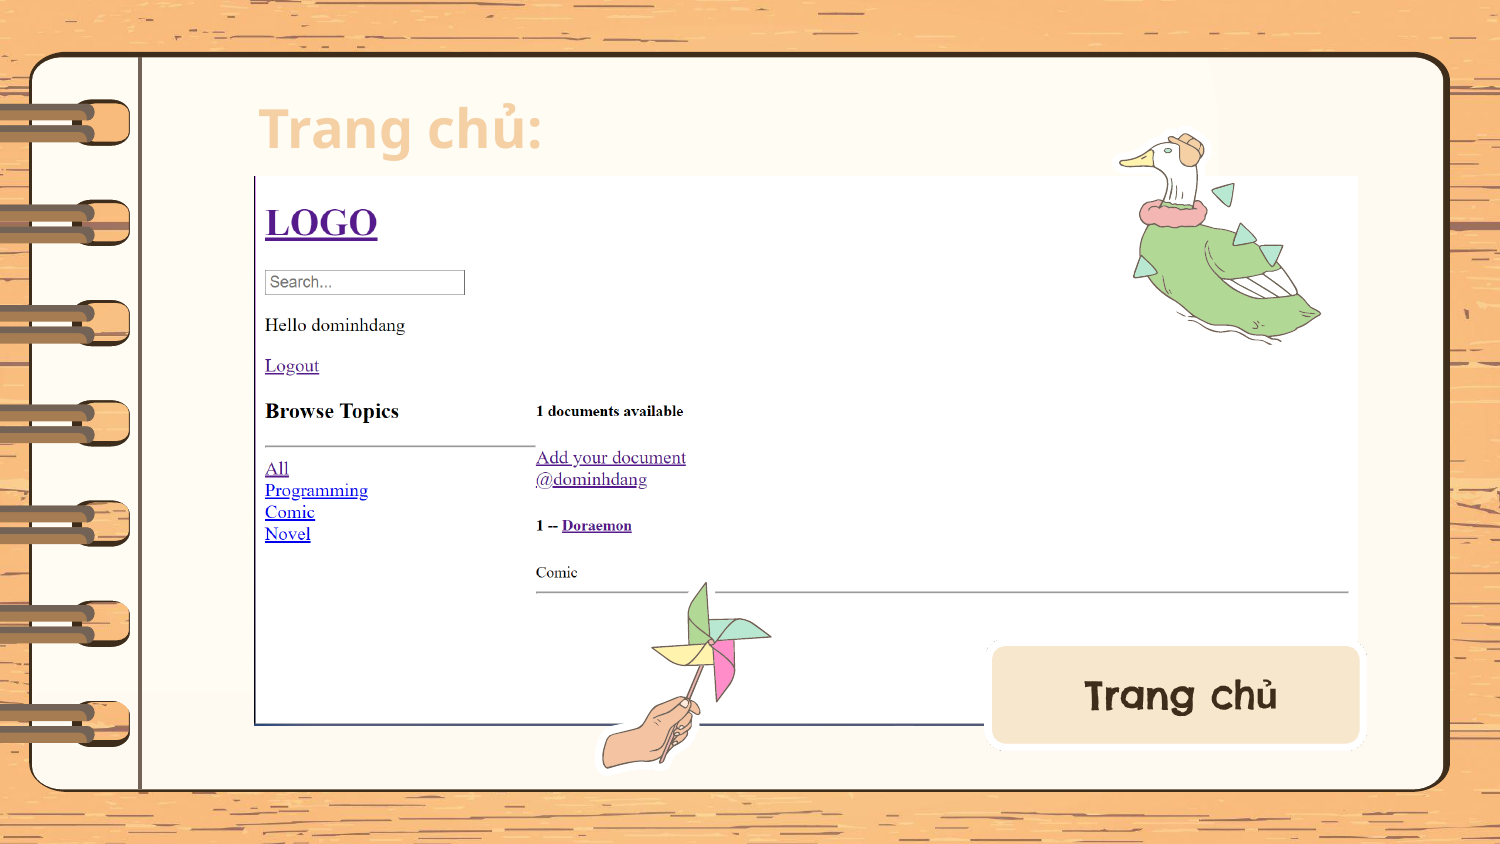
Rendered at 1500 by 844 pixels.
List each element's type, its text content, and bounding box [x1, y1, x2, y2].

picture [0, 422, 29, 426]
picture [0, 222, 29, 226]
picture [0, 244, 29, 305]
picture [0, 121, 29, 125]
picture [82, 702, 128, 740]
title Trang chủ: [243, 70, 759, 205]
picture [254, 176, 1367, 751]
picture [0, 344, 29, 404]
picture [0, 322, 29, 326]
picture [82, 204, 128, 241]
picture [0, 545, 29, 605]
picture [0, 143, 29, 204]
picture [82, 603, 128, 640]
picture [0, 622, 29, 626]
picture [82, 303, 128, 341]
picture [0, 722, 29, 726]
picture [82, 403, 128, 441]
picture [0, 523, 29, 527]
picture [0, 644, 29, 704]
picture [0, 444, 29, 505]
picture [0, 0, 1500, 844]
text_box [593, 573, 781, 777]
picture [82, 503, 128, 540]
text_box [1095, 137, 1346, 338]
picture [82, 104, 128, 141]
